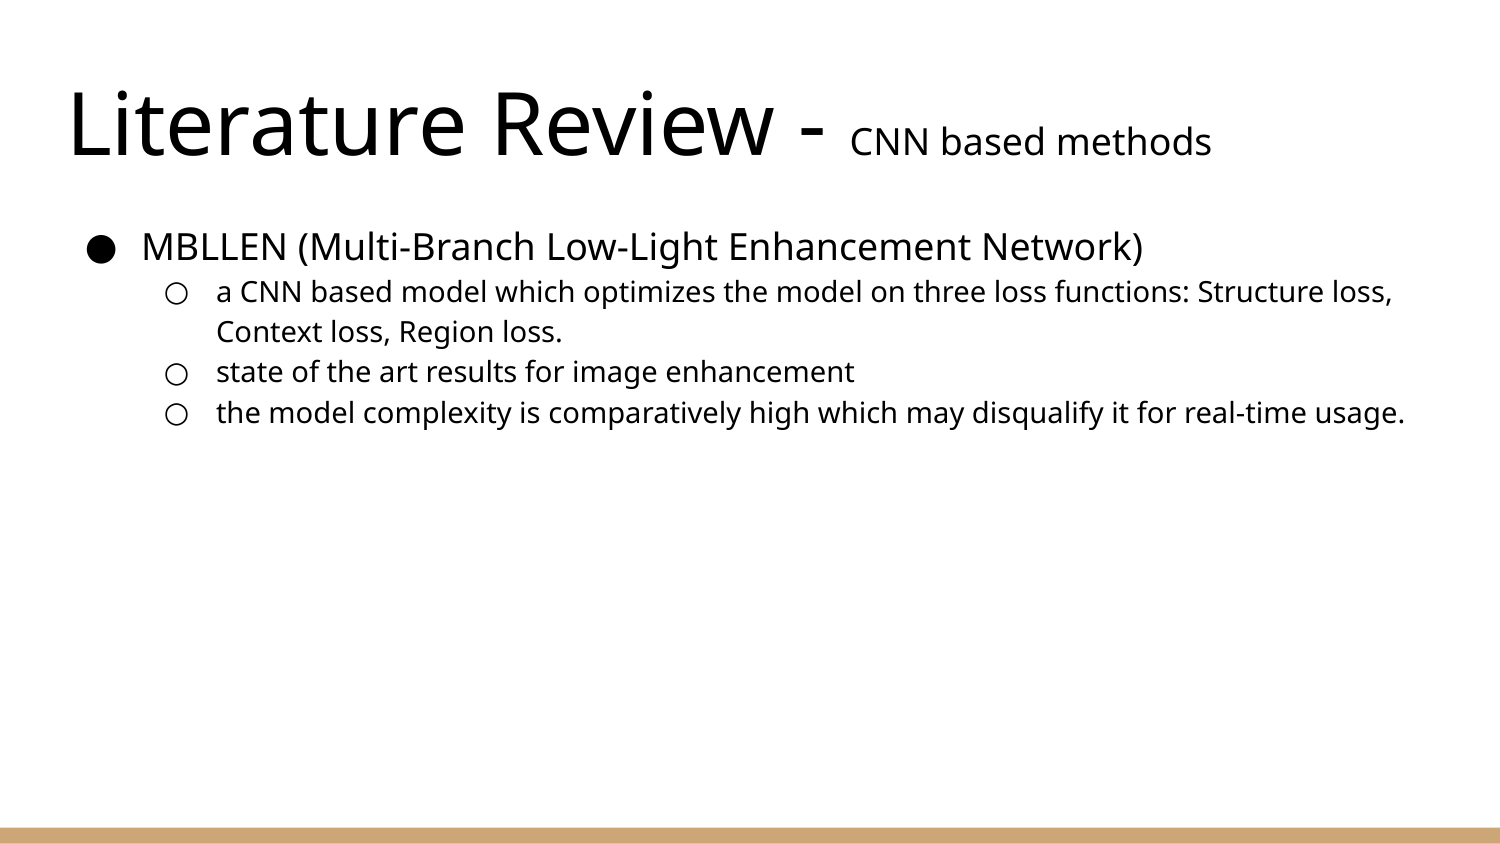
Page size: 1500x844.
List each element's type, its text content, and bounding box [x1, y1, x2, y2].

list MBLLEN (Multi-Branch Low-Light Enhancement Network) a CNN based model which optimizes the model on three loss functions: Structure loss, Context loss, Region loss. state of the art results for image enhancement the model complexity is comparatively high which may disqualify it for real-time usage. [51, 200, 1449, 752]
title Literature Review - CNN based methods [51, 51, 1449, 189]
